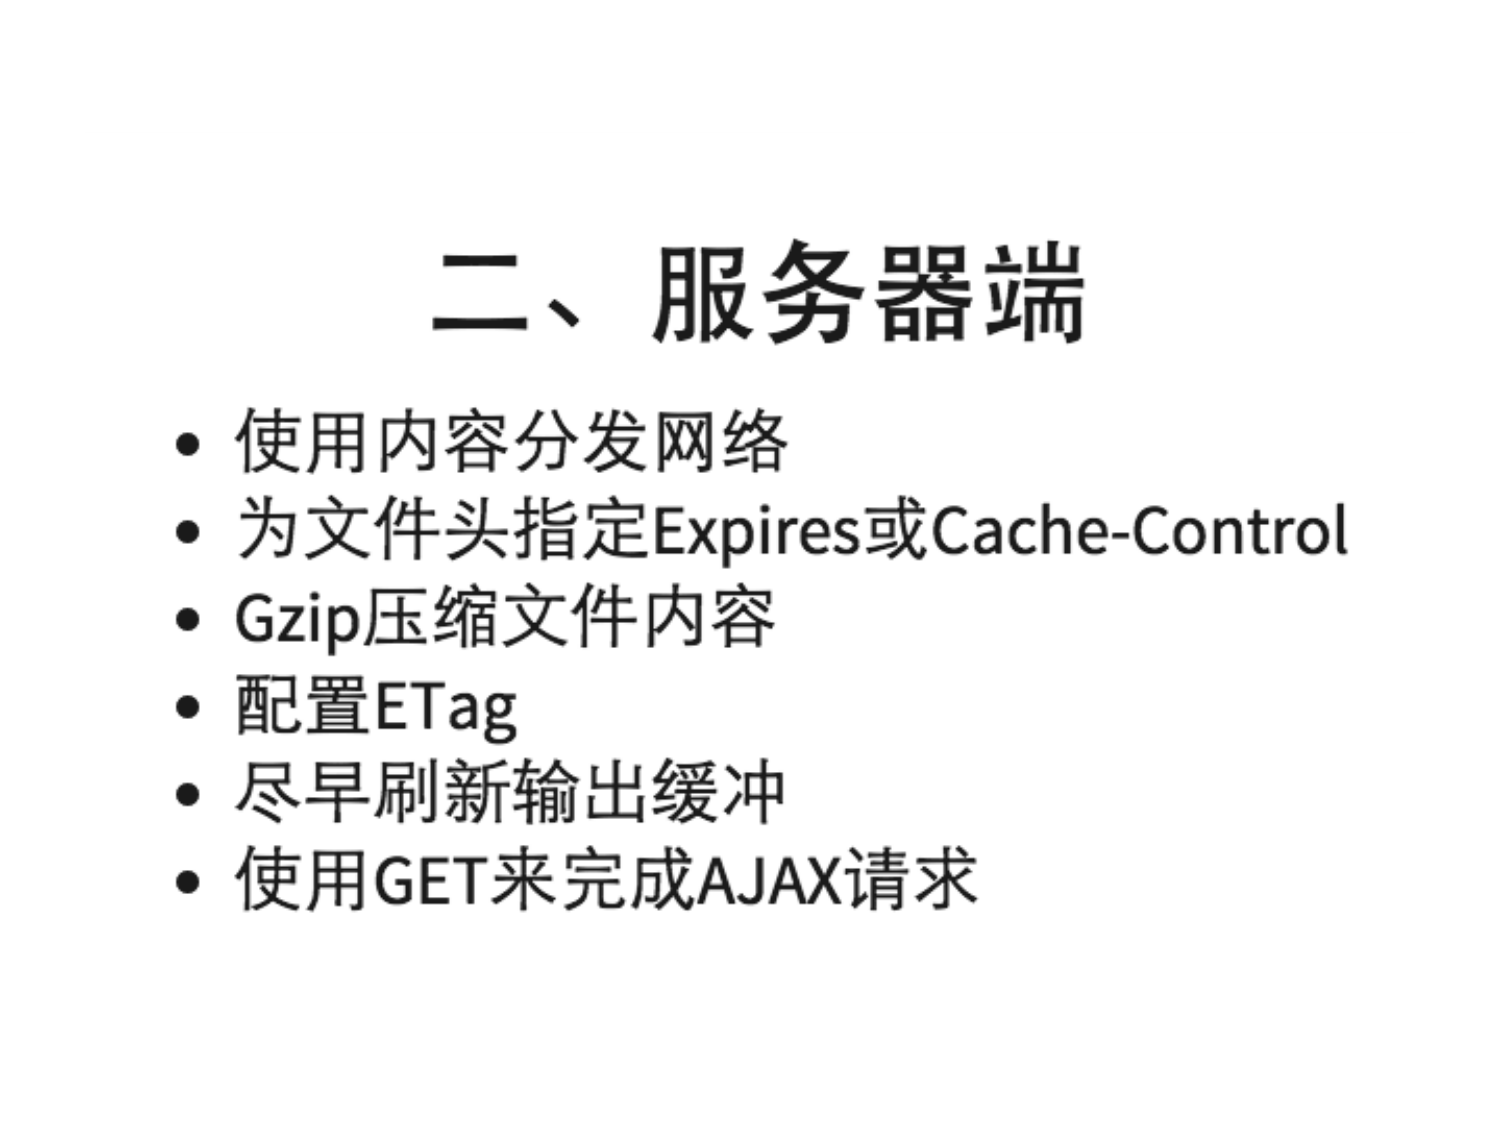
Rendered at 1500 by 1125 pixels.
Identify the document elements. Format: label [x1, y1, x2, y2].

picture [85, 130, 1415, 992]
